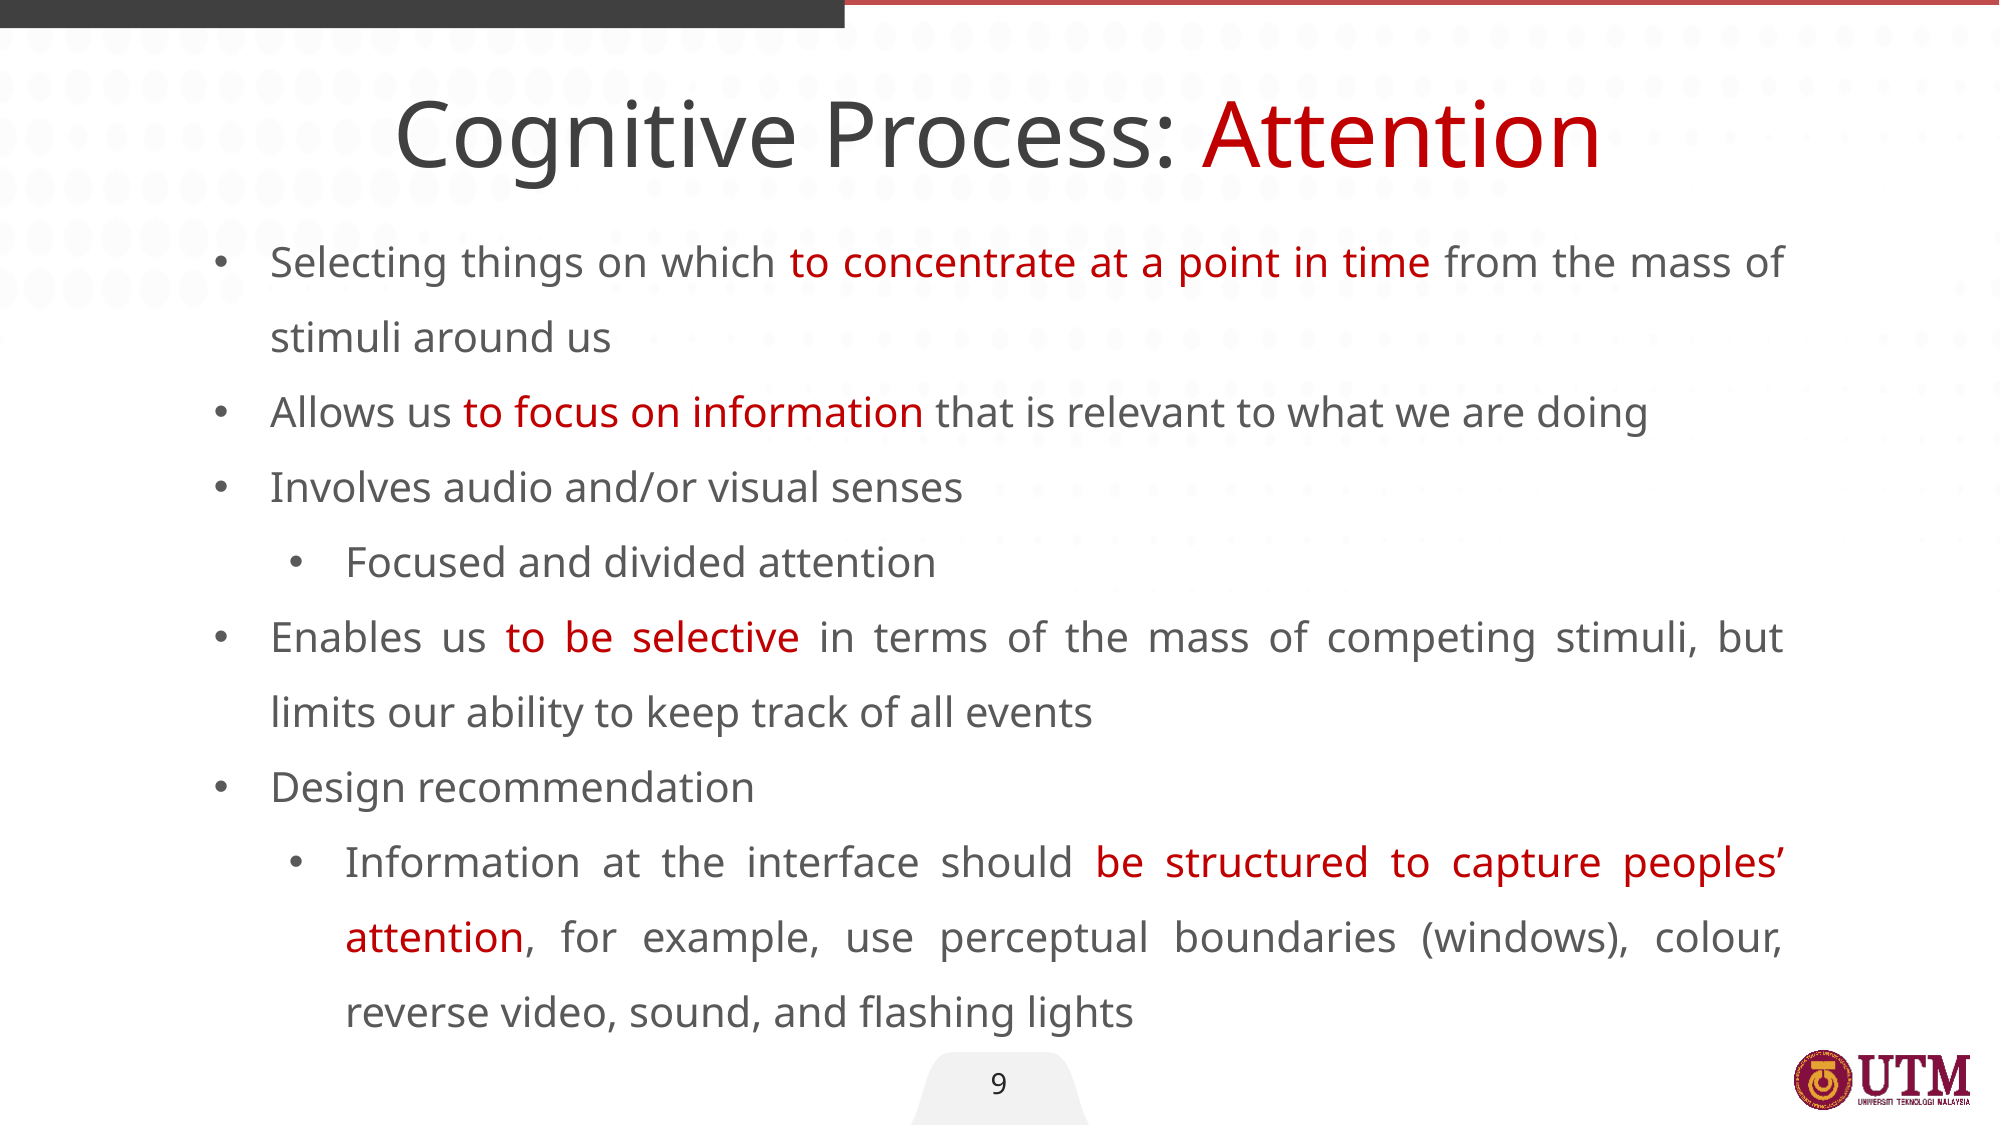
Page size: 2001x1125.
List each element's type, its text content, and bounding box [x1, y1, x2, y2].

text_box Cognitive Process: Attention [271, 68, 1727, 193]
slide_number 9 [774, 1055, 1225, 1116]
text_box Selecting things on which to concentrate at a point in time from the mass of stimuli around us Allows us to focus on information that is relevant to what we are doing Involves audio and/or visual senses Focused and divided attention Enables us to be selective in terms of the mass of competing stimuli, but limits our ability to keep track of all events Design recommendation Information at the interface should be structured to capture peoples’ attention, for example, use perceptual boundaries (windows), colour, reverse video, sound, and flashing lights [199, 203, 1799, 1044]
picture [1794, 1050, 1970, 1110]
picture [0, 0, 2001, 645]
